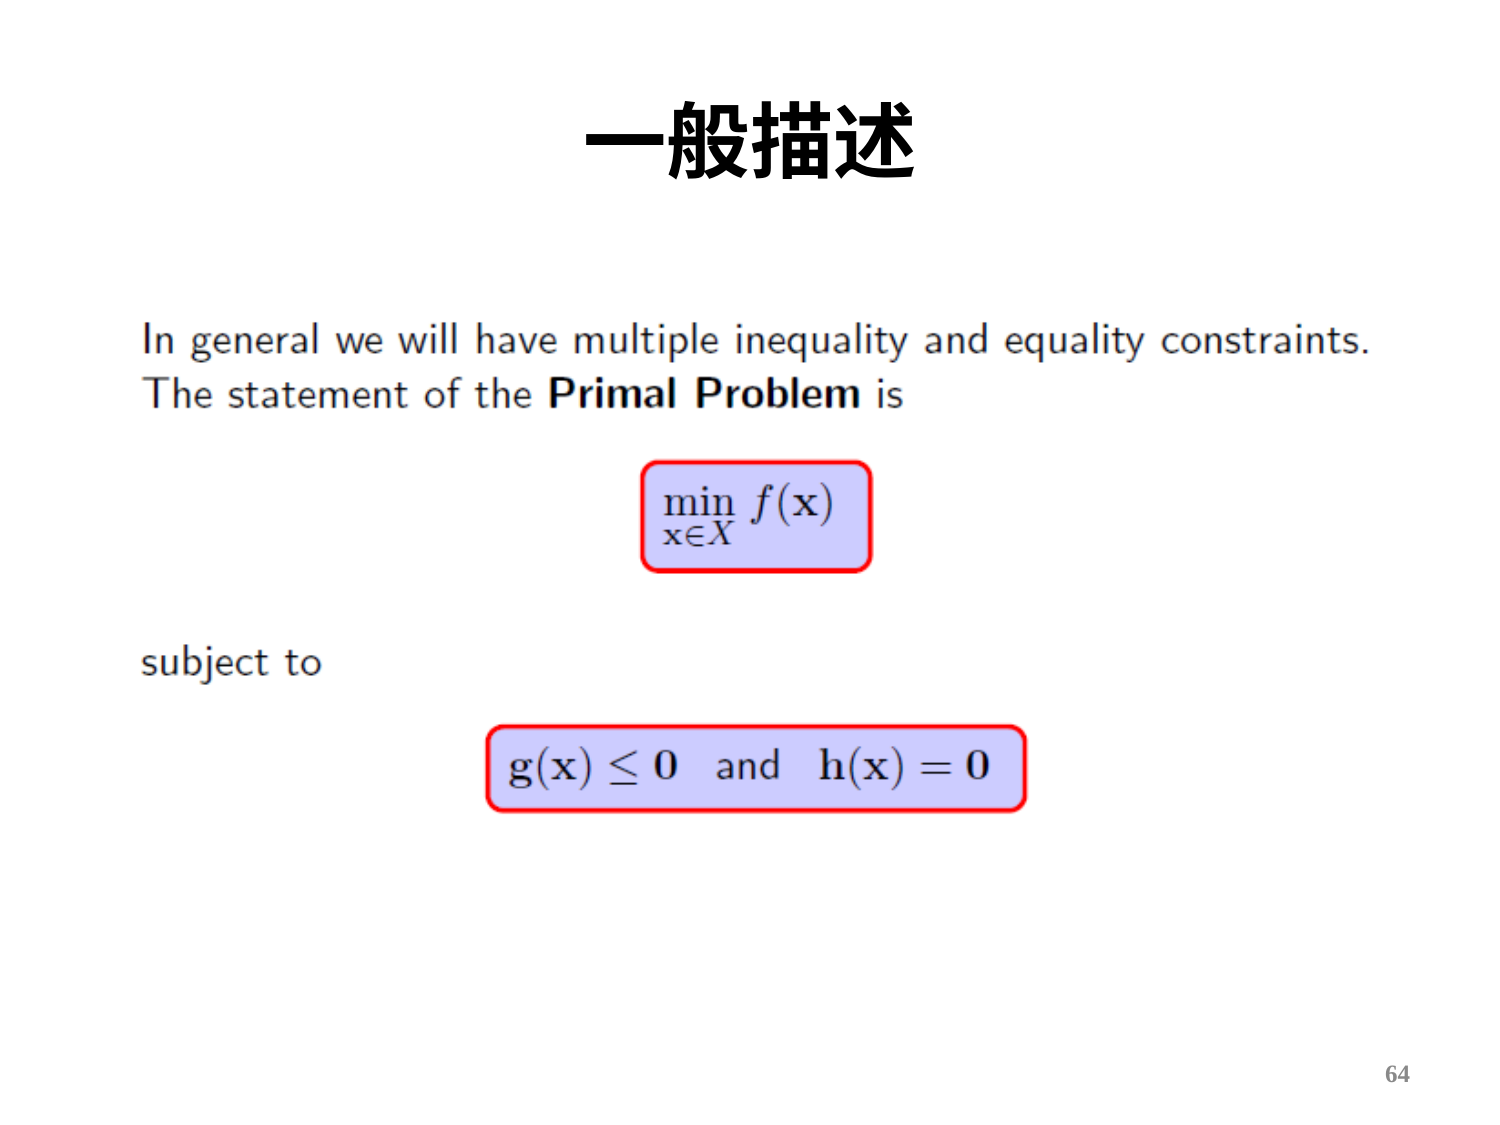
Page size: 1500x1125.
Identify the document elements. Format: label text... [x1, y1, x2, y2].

title 一般描述 [75, 45, 1425, 233]
slide_number 64 [1074, 1042, 1425, 1103]
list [111, 289, 1402, 857]
